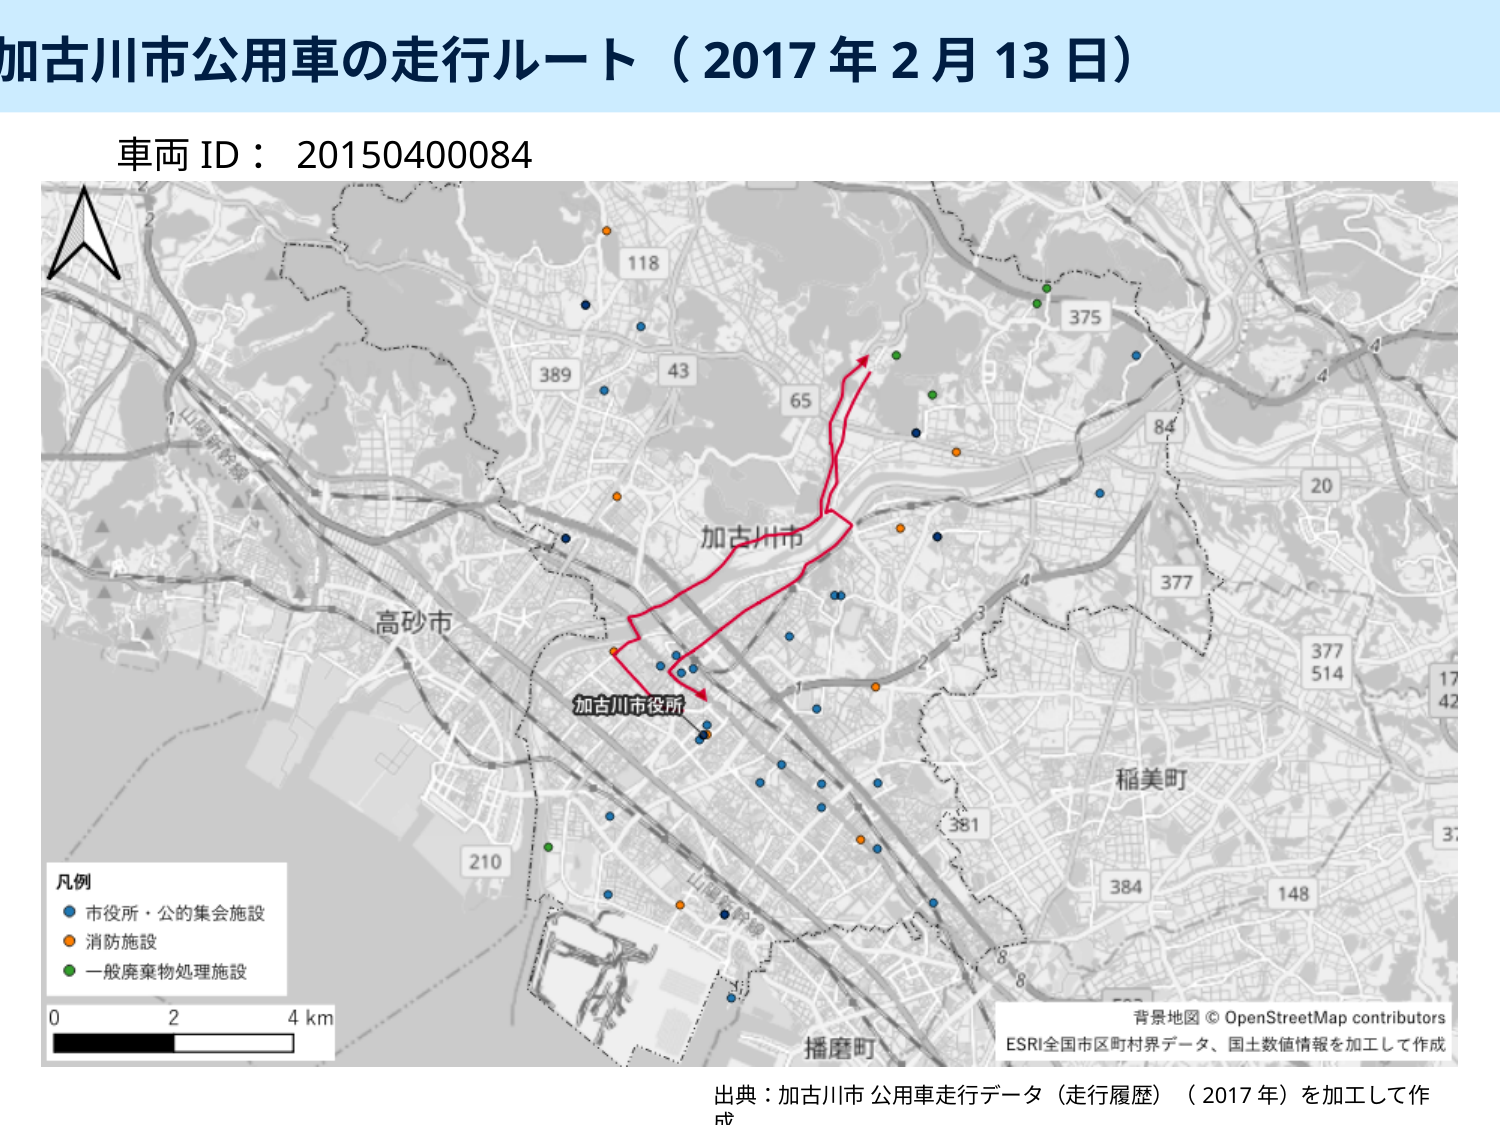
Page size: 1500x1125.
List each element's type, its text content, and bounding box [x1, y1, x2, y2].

picture [41, 181, 1458, 1067]
text_box 車両ID：20150400084 [101, 123, 548, 181]
